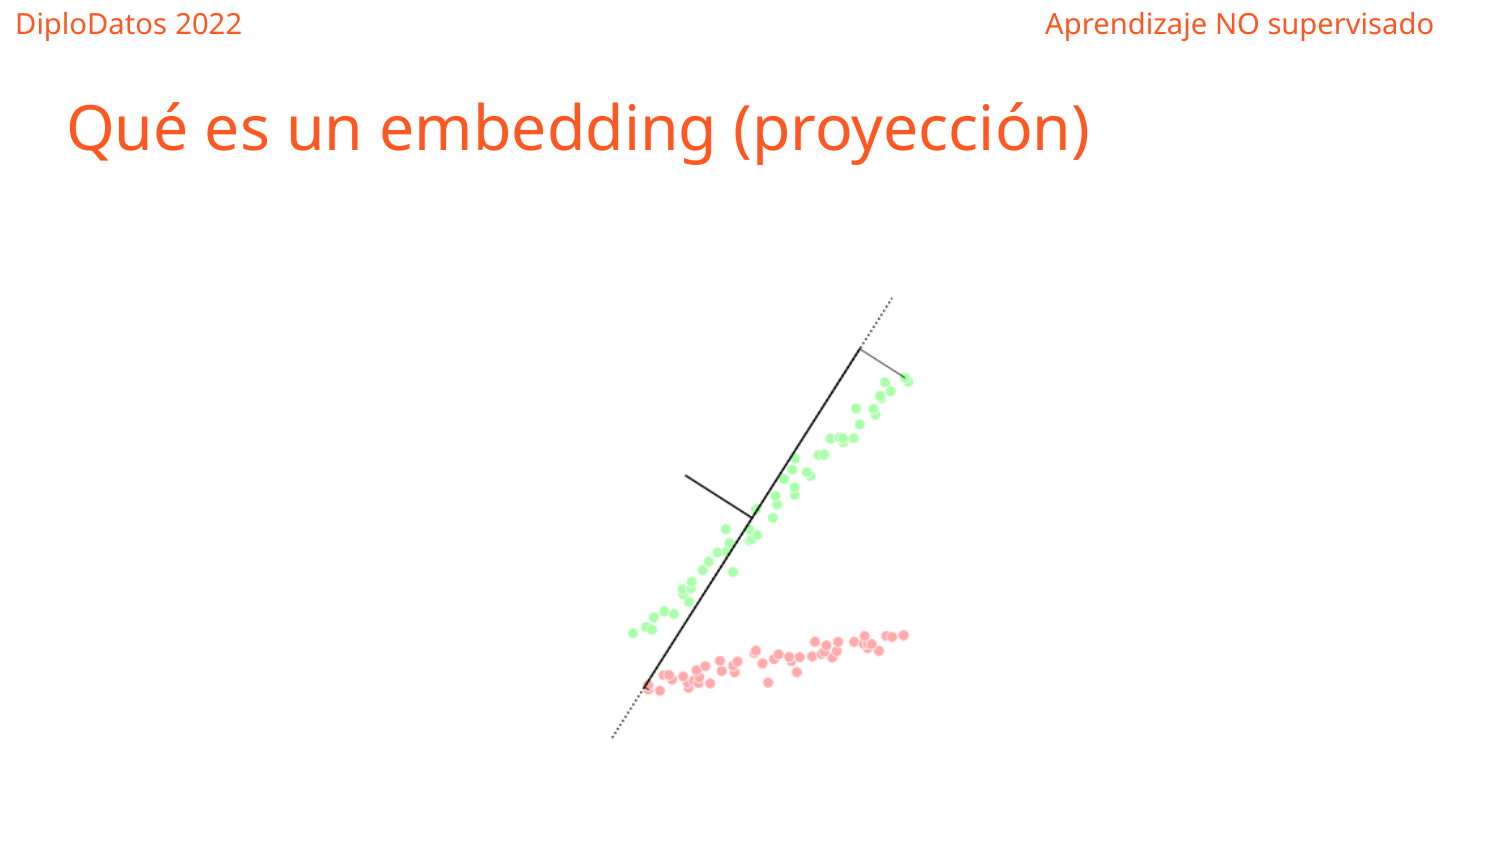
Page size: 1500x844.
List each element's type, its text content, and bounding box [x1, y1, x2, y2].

title Qué es un embedding (proyección) [51, 72, 1449, 167]
picture [331, 201, 1169, 829]
